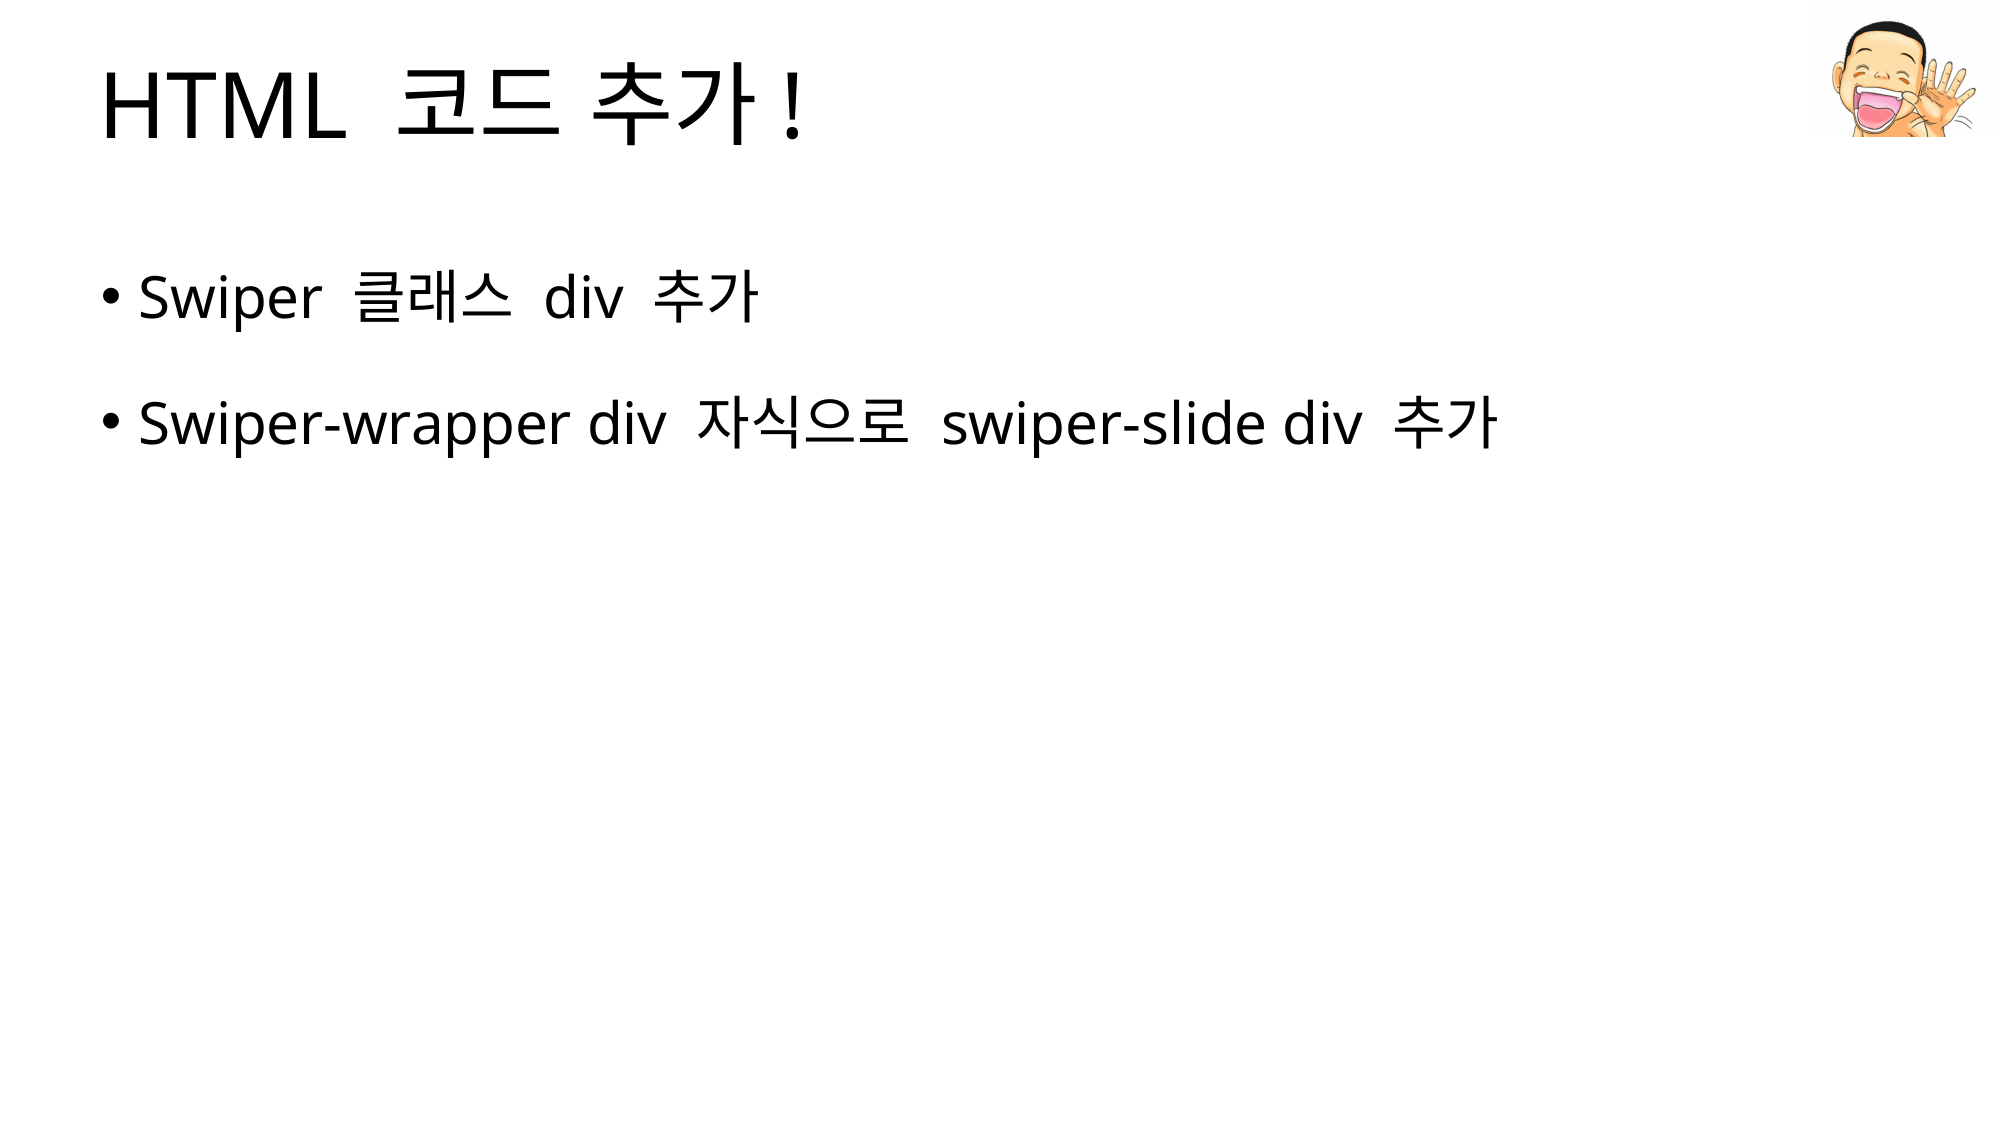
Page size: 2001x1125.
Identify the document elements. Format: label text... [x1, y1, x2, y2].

picture [1931, 0, 2000, 137]
text_box Swiper 클래스 div 추가 Swiper-wrapper div 자식으로 swiper-slide div 추가 [85, 217, 1863, 1077]
title HTML 코드 추가! [83, 0, 1931, 218]
